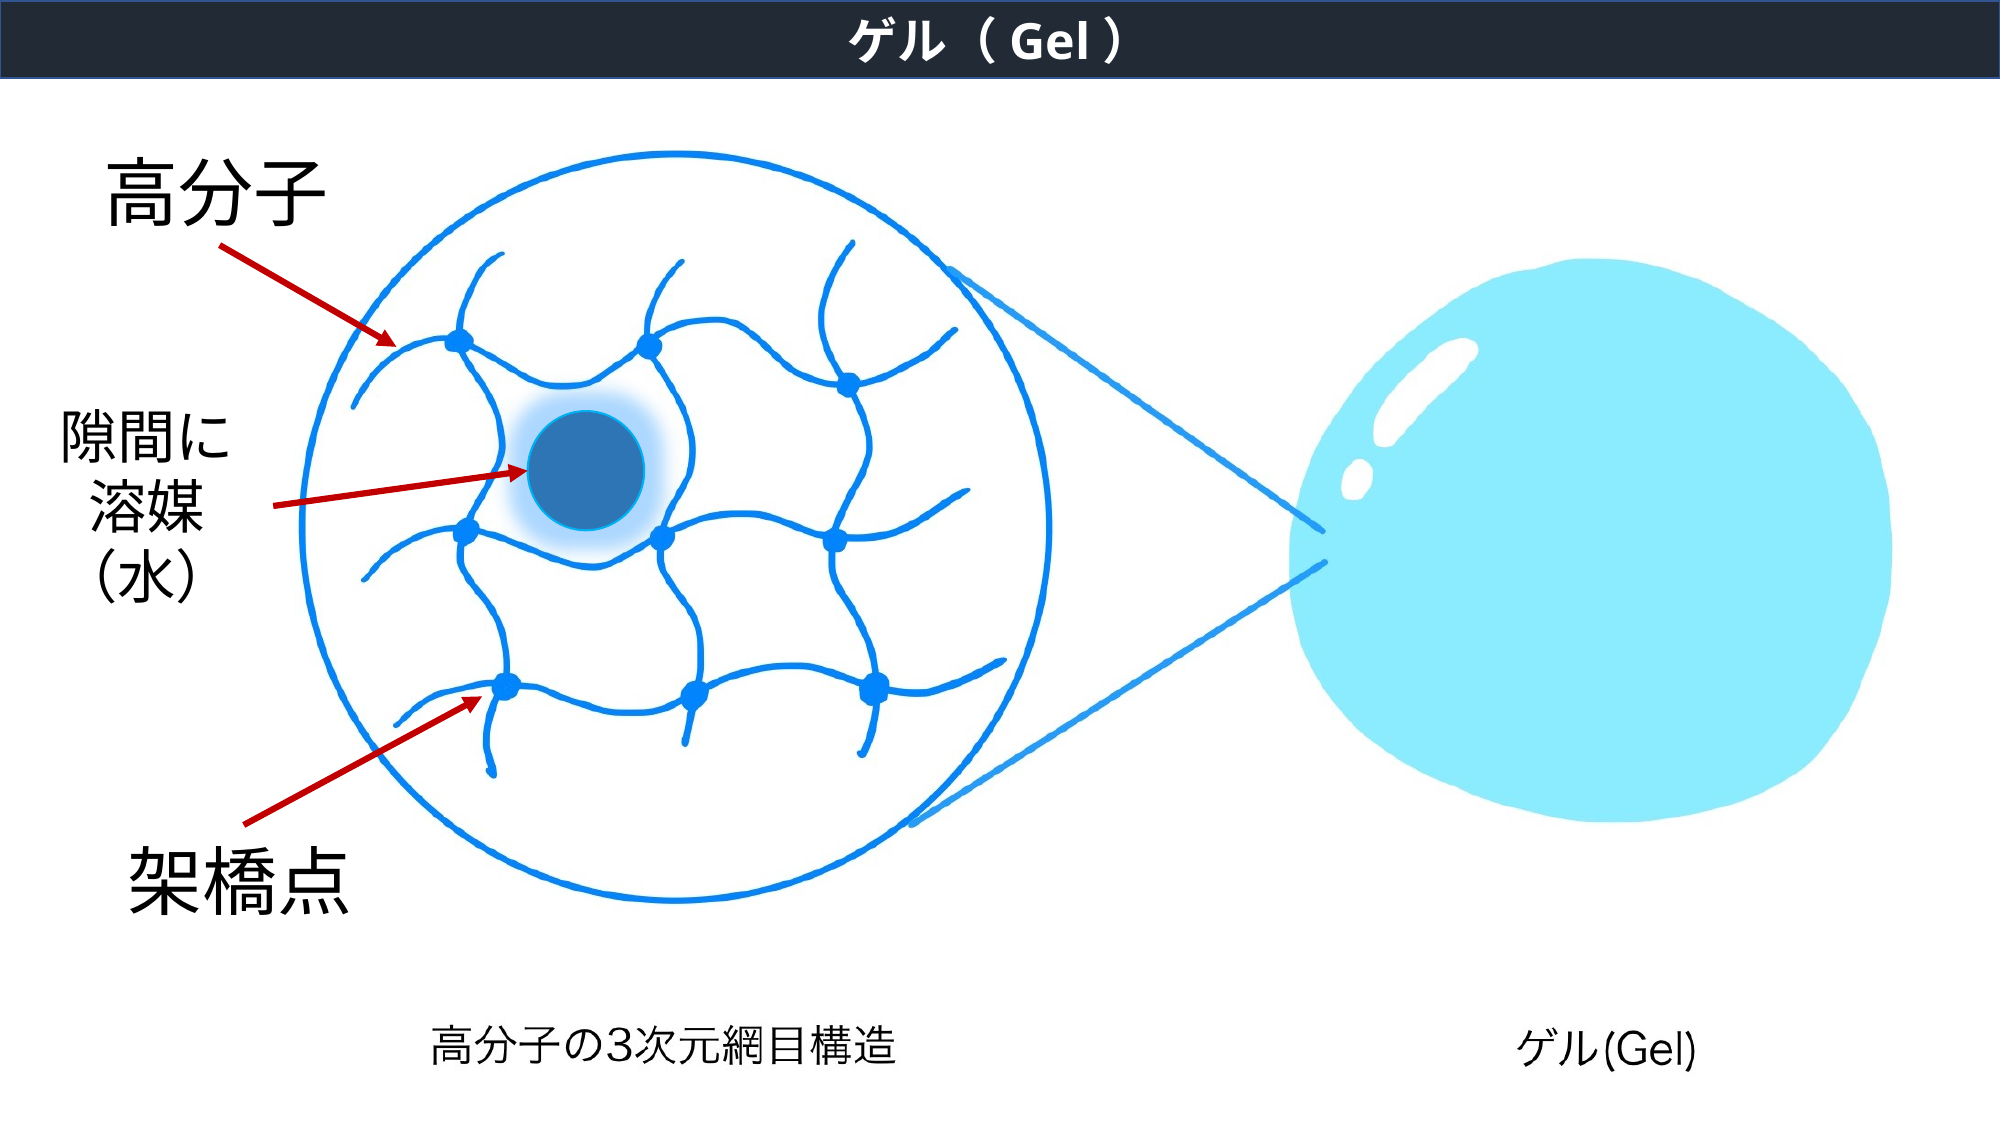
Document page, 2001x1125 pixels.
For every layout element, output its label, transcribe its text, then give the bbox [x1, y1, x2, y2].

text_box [219, 244, 397, 347]
text_box 高分子 [69, 138, 147, 244]
picture [147, 76, 1998, 1125]
text_box 隙間に 溶媒（水） [0, 392, 147, 618]
text_box 架橋点 [93, 827, 147, 933]
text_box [243, 696, 483, 825]
text_box ゲル（Gel） [0, 0, 2000, 79]
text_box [273, 470, 528, 506]
